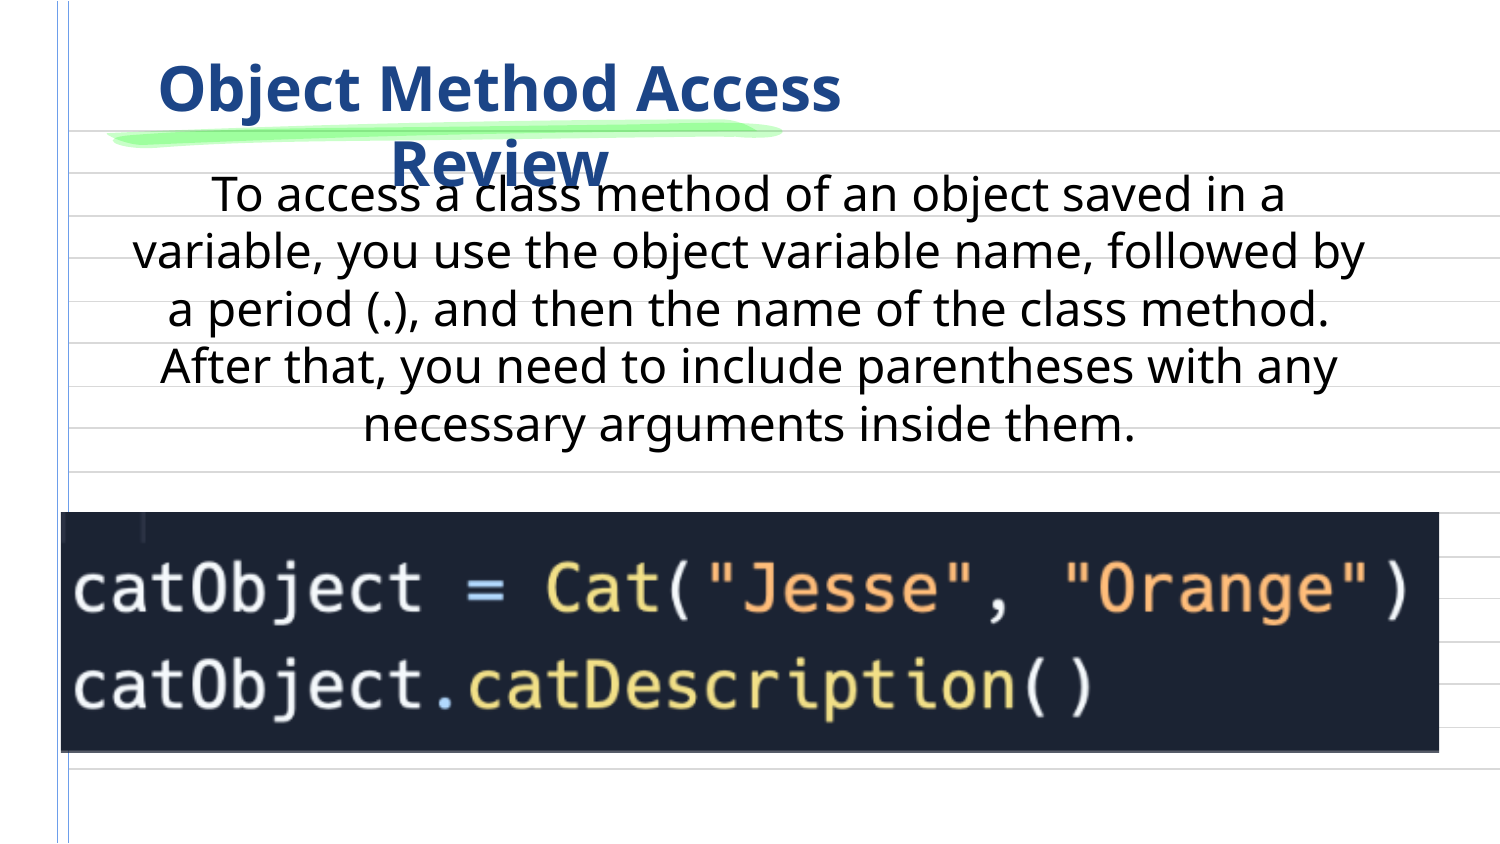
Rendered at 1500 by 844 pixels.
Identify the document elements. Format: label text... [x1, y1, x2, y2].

subtitle To access a class method of an object saved in a variable, you use the object variable name, followed by a period (.), and then the name of the class method. After that, you need to include parentheses with any necessary arguments inside them. [109, 148, 1391, 350]
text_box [96, 119, 785, 149]
title Object Method Access Review [72, 48, 928, 133]
picture [60, 512, 1440, 753]
